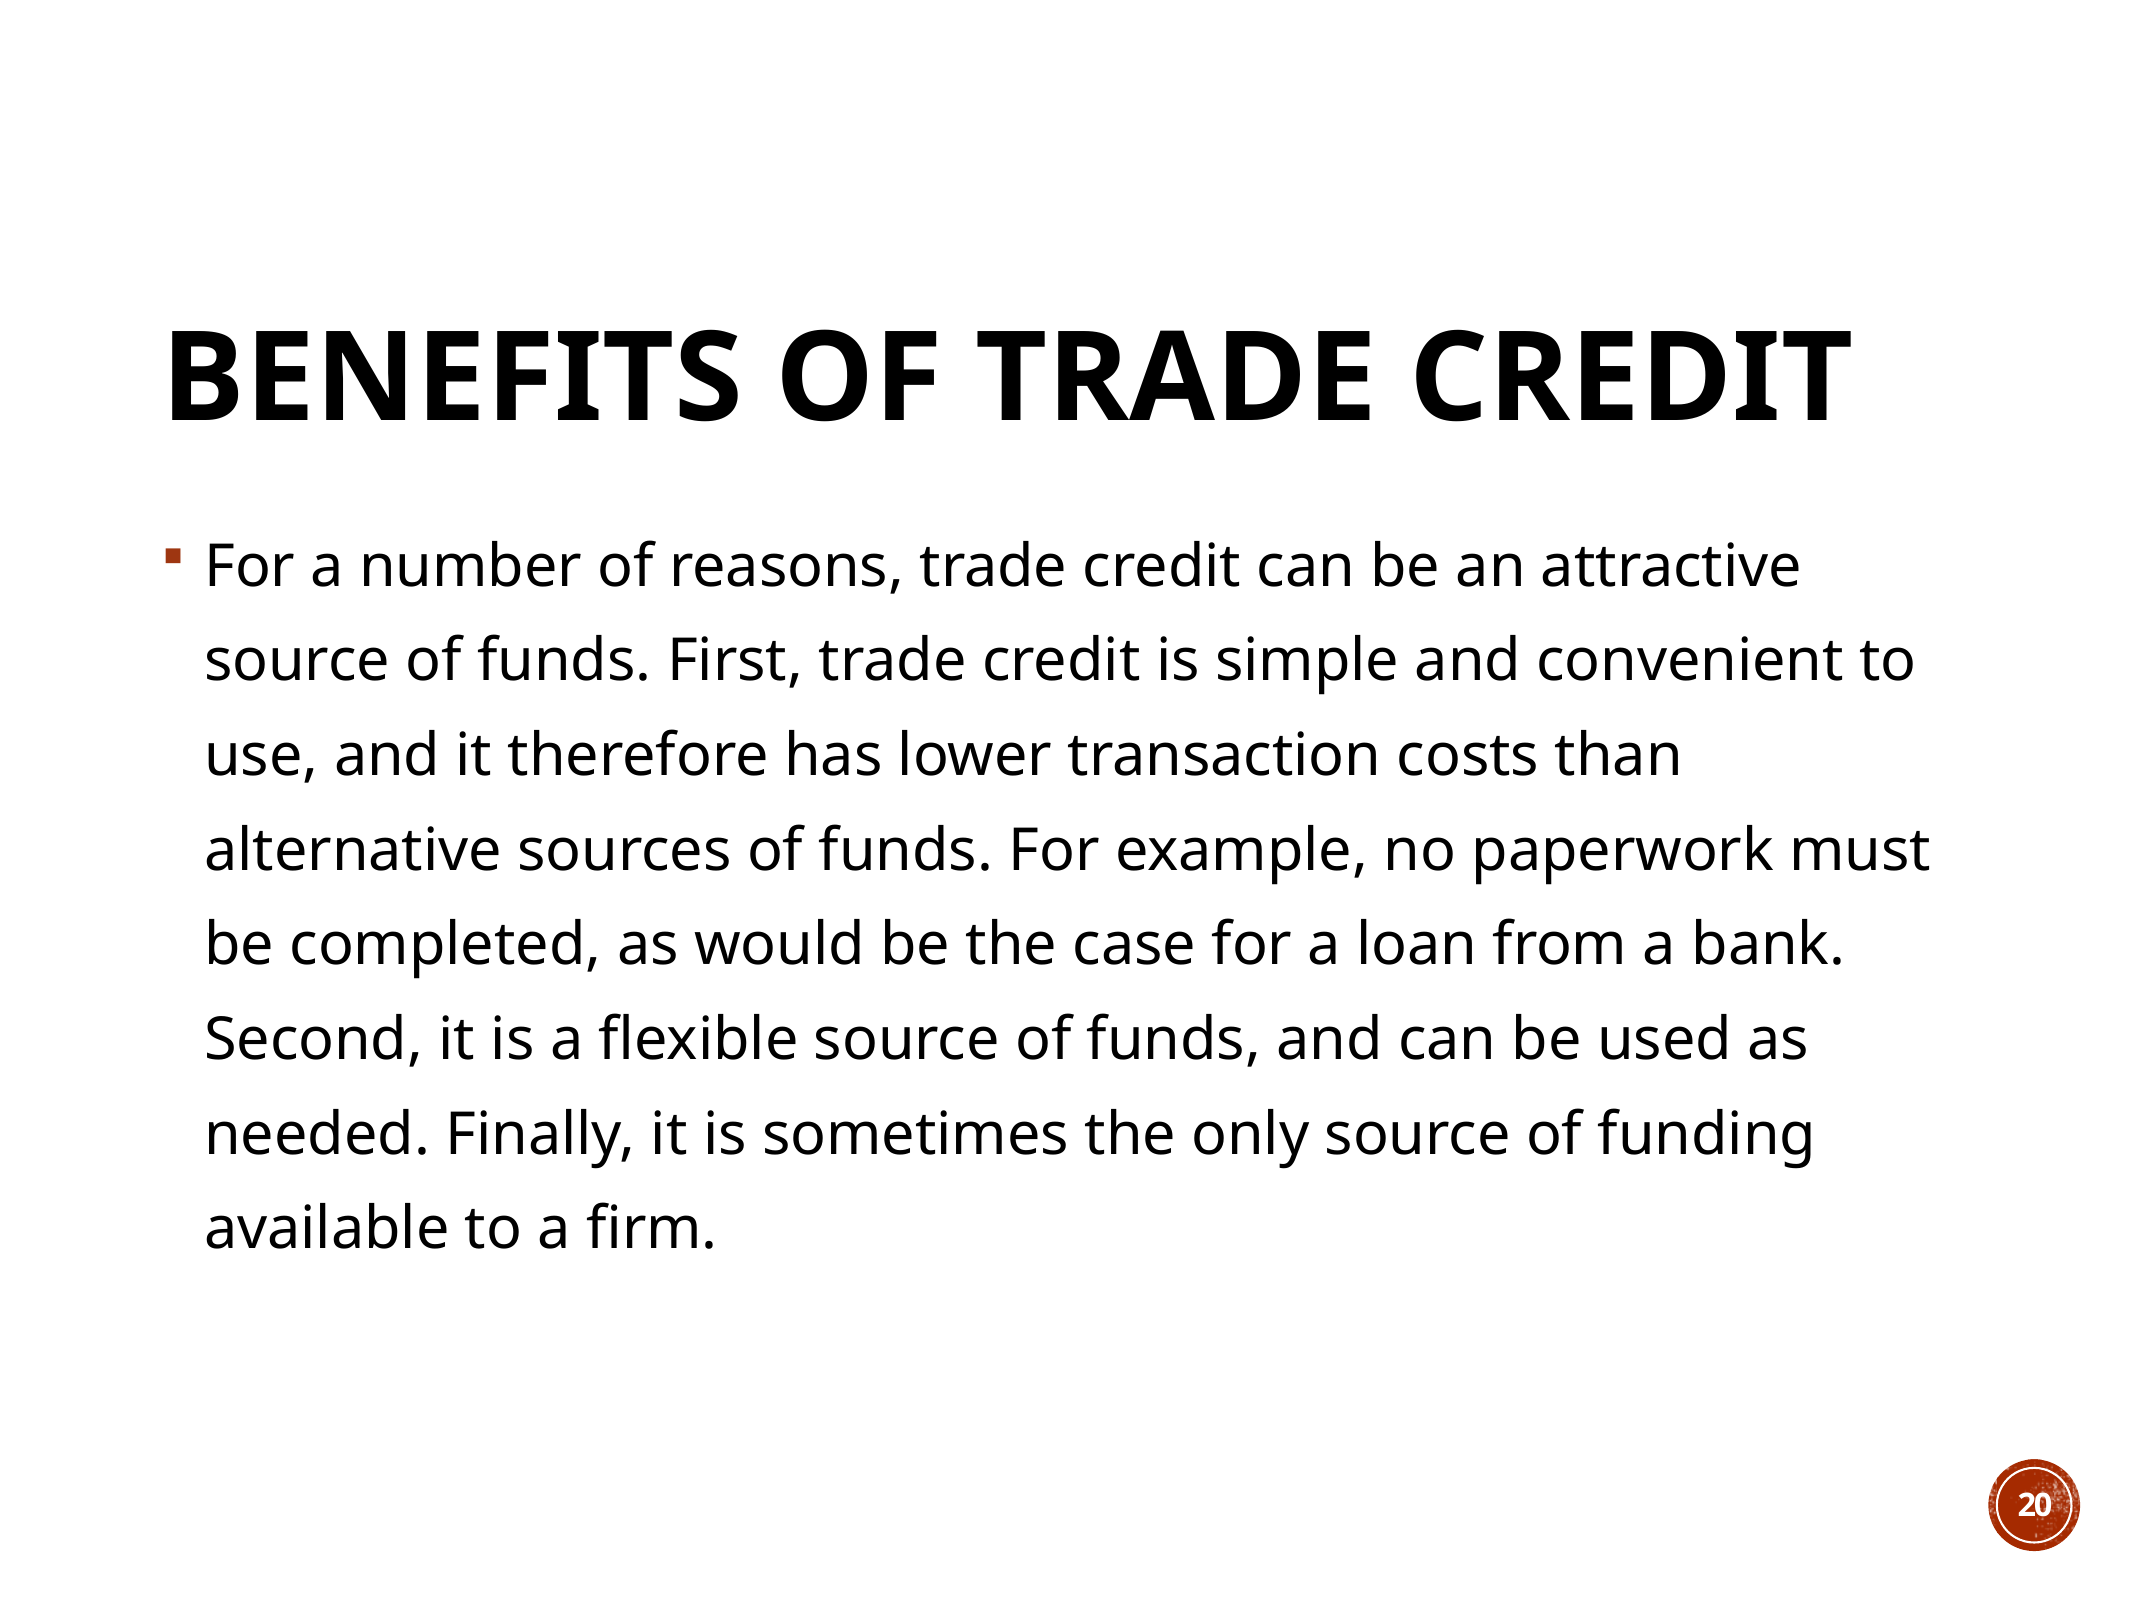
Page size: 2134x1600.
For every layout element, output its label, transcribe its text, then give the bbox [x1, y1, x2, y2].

title Benefits of Trade Credit [146, 263, 2114, 496]
slide_number 20 [1979, 1463, 2092, 1549]
list For a number of reasons, trade credit can be an attractive source of funds. First, trade credit is simple and convenient to use, and it therefore has lower transaction costs than alternative sources of funds. For example, no paperwork must be completed, as would be the case for a loan from a bank. Second, it is a flexible source of funds, and can be used as needed. Finally, it is sometimes the only source of funding available to a firm. [146, 495, 1987, 1322]
